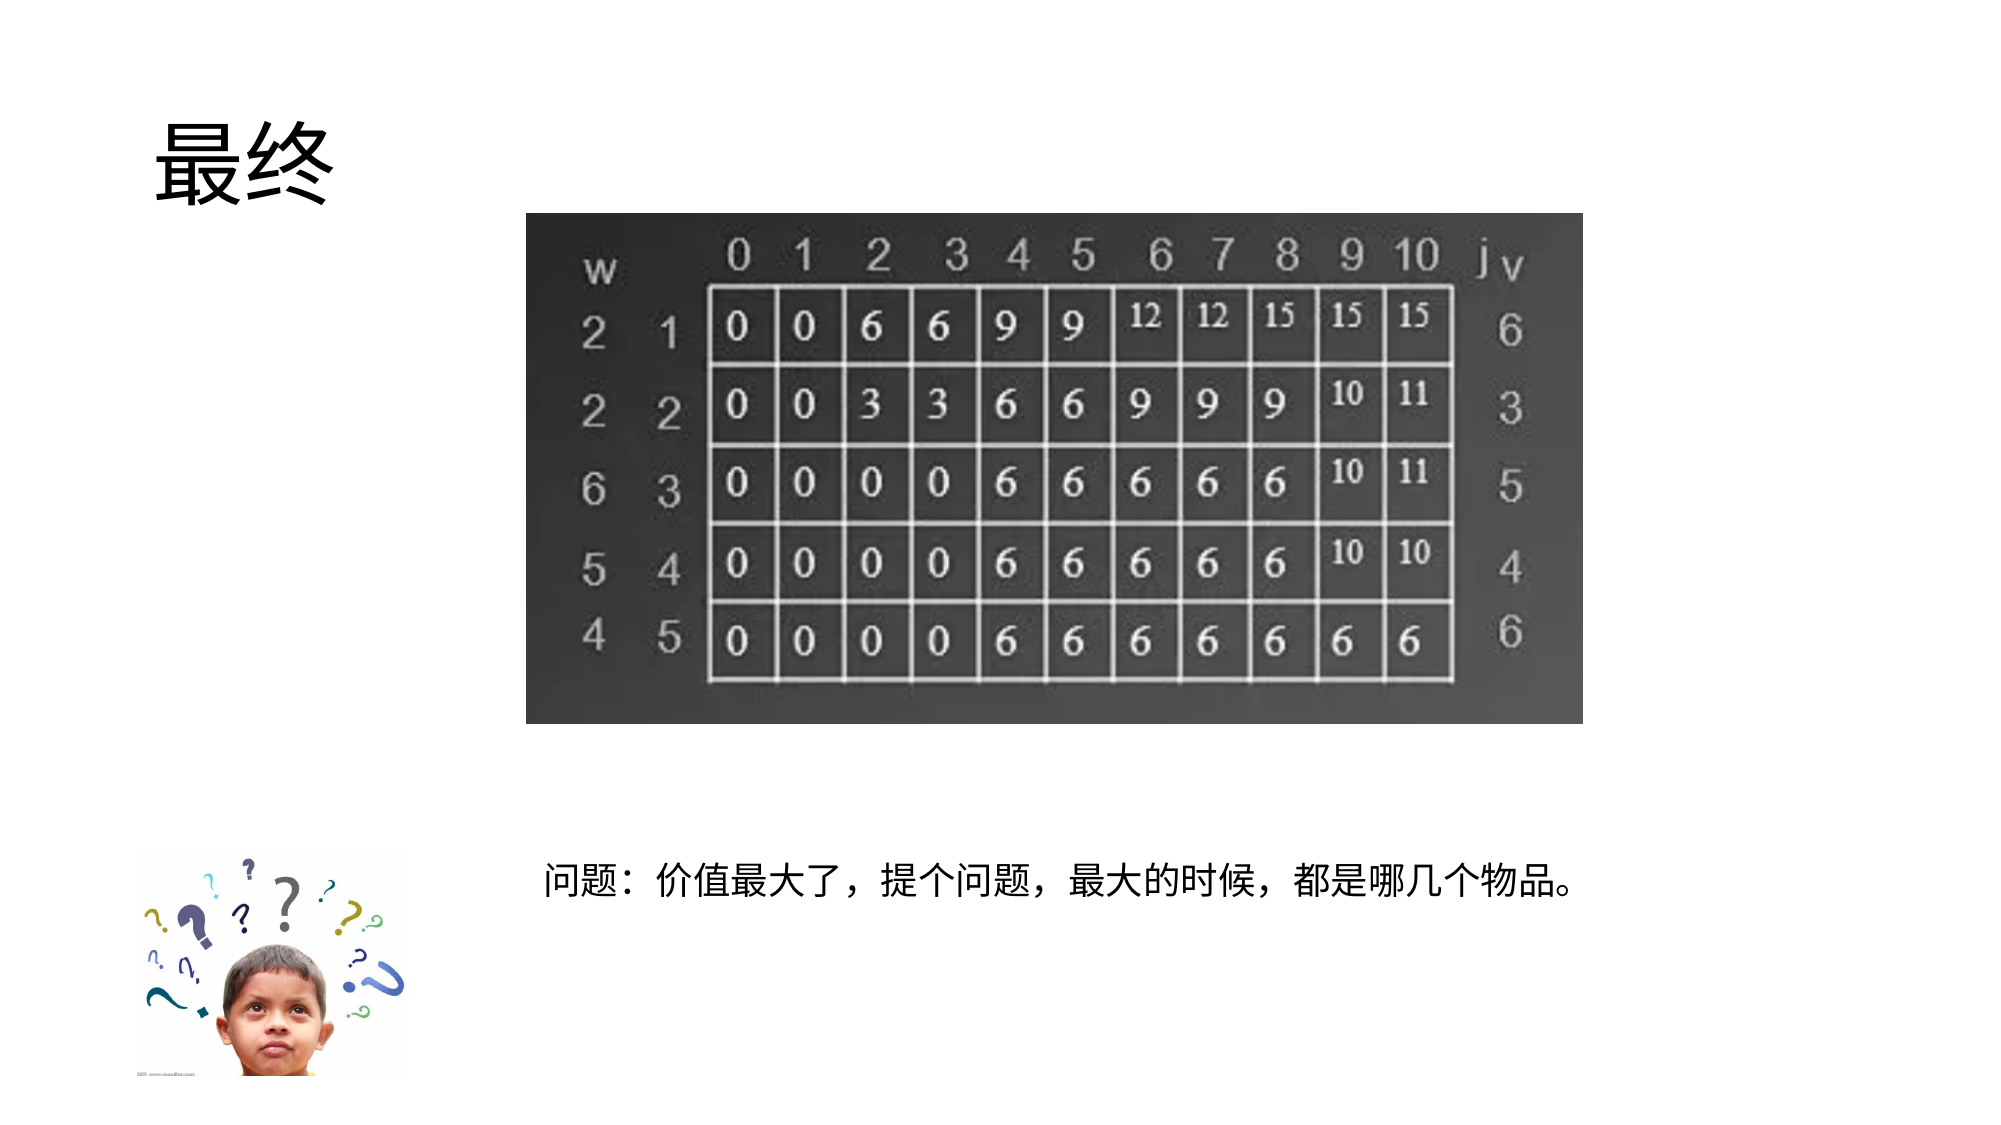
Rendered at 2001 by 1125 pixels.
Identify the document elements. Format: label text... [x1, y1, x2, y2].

text_box 问题：价值最大了，提个问题，最大的时候，都是哪几个物品。 [528, 849, 1609, 910]
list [526, 213, 1583, 724]
title 最终 [137, 59, 1863, 278]
picture [137, 854, 406, 1077]
